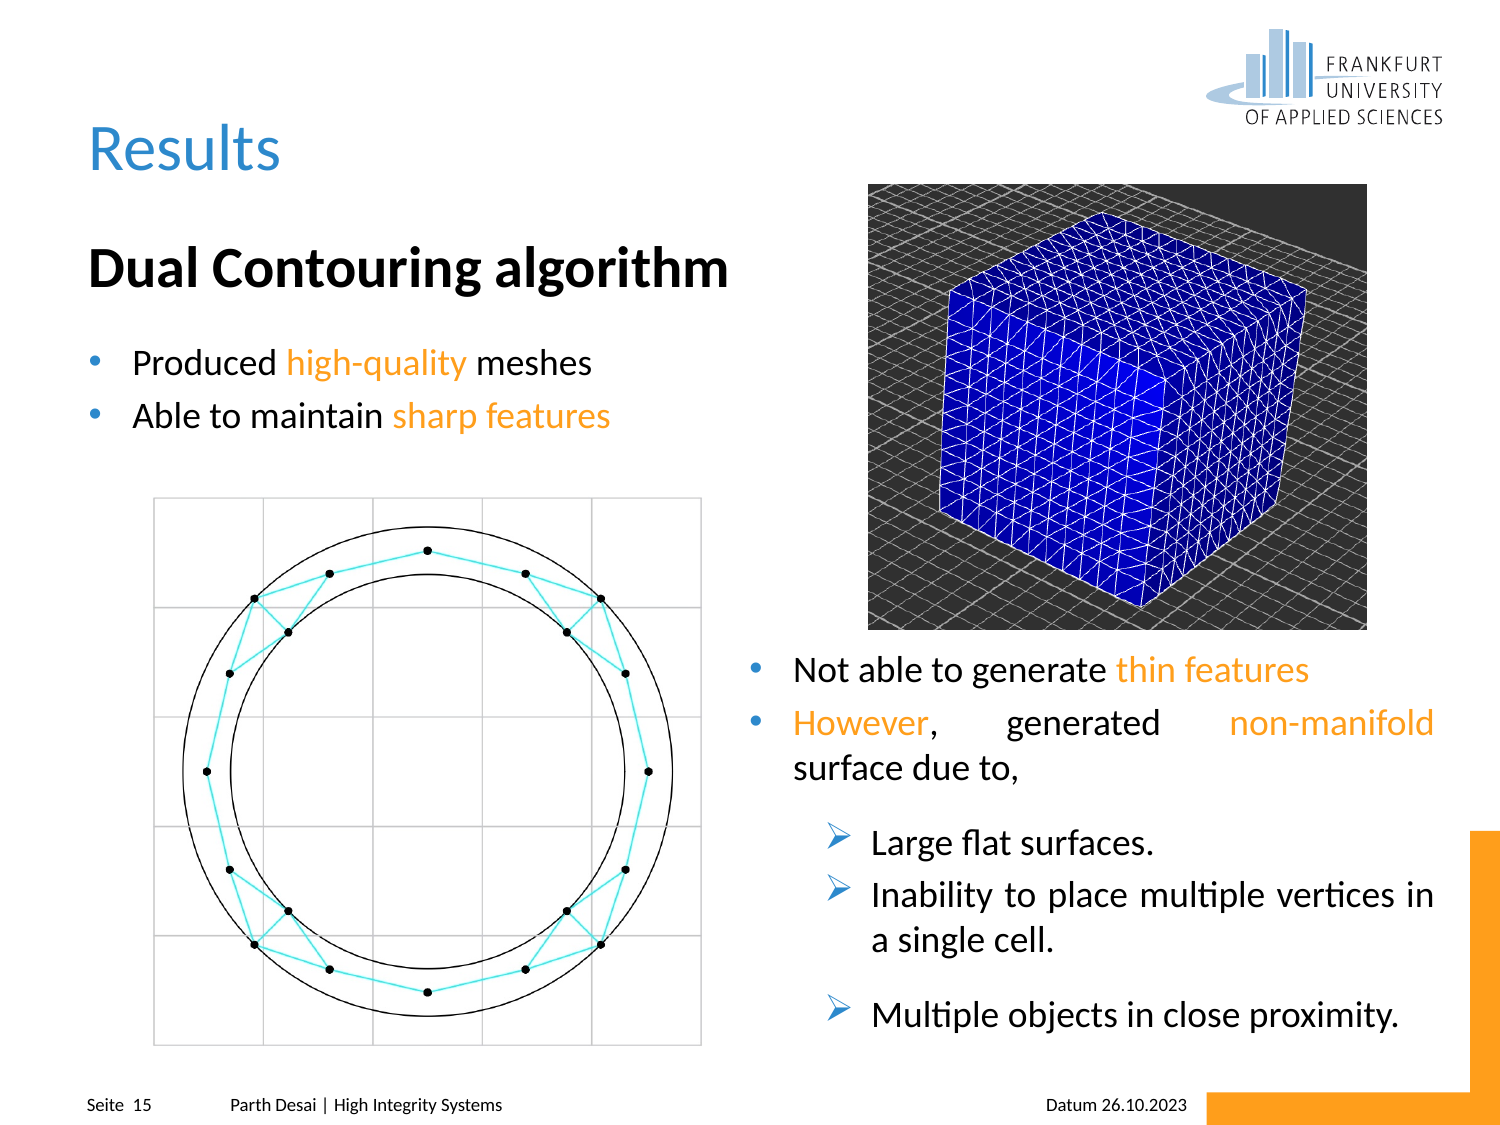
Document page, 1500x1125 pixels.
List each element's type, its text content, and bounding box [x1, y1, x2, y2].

slide_number Parth Desai | High Integrity Systems [230, 1089, 821, 1116]
picture [867, 184, 1368, 630]
slide_number Seite 15 [86, 1092, 170, 1116]
footer Datum 26.10.2023 [891, 1089, 1187, 1116]
list Produced high-quality meshes Able to maintain sharp features [88, 338, 775, 477]
picture [111, 476, 744, 1072]
text_box Not able to generate thin features However, generated non-manifold surface due to, Large flat surfaces. Inability to place multiple vertices in a single cell. Multiple objects in close proximity. [749, 645, 1436, 1081]
text_box Dual Contouring algorithm [88, 229, 750, 345]
title Results [88, 45, 1430, 185]
